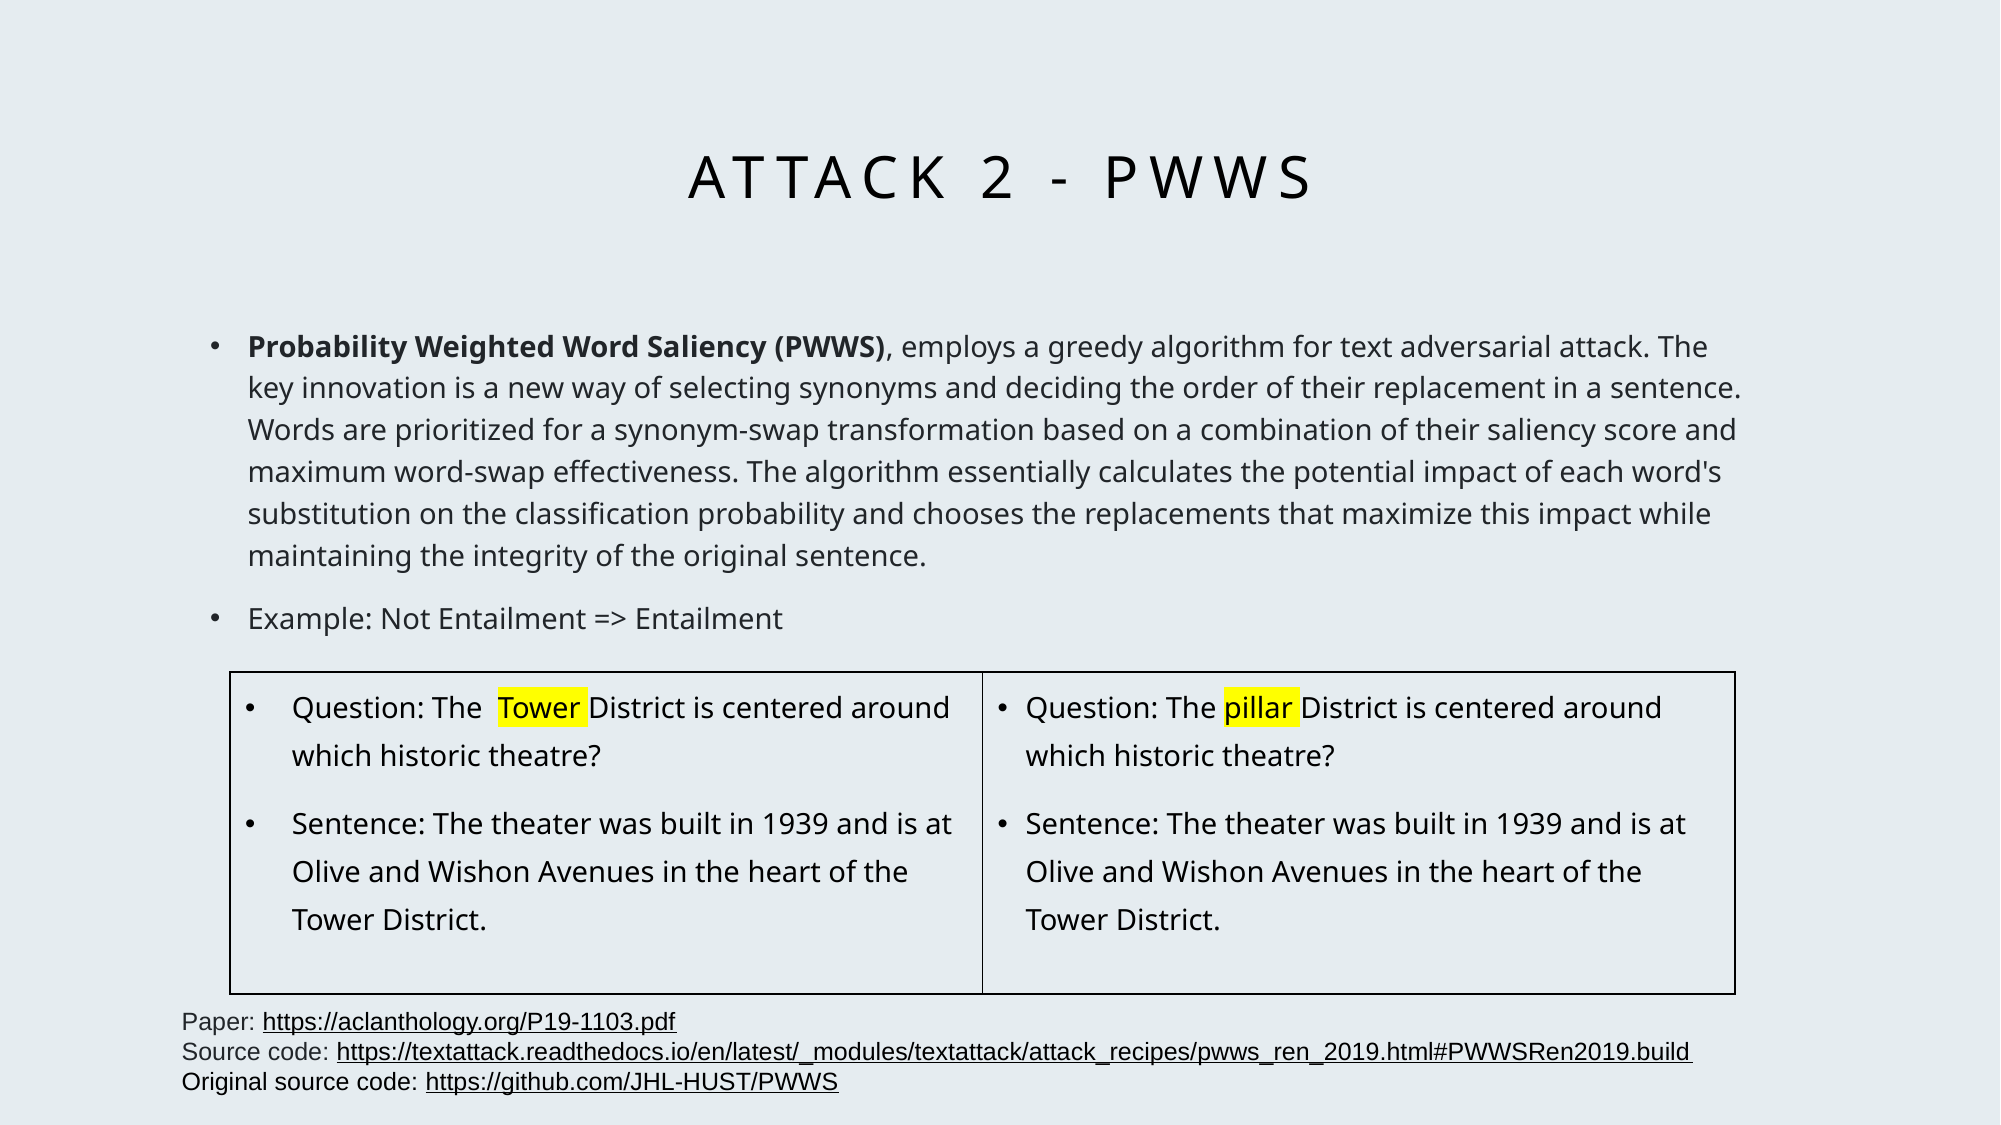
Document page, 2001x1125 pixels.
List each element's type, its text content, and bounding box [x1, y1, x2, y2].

list Probability Weighted Word Saliency (PWWS), employs a greedy algorithm for text adversarial attack. The key innovation is a new way of selecting synonyms and deciding the order of their replacement in a sentence. Words are prioritized for a synonym-swap transformation based on a combination of their saliency score and maximum word-swap effectiveness. The algorithm essentially calculates the potential impact of each word's substitution on the classification probability and chooses the replacements that maximize this impact while maintaining the integrity of the original sentence. Example: Not Entailment => Entailment [195, 313, 1770, 593]
text_box Paper: https://aclanthology.org/P19-1103.pdf Source code: https://textattack.readthedocs.io/en/latest/_modules/textattack/attack_recipes/pwws_ren_2019.html#PWWSRen2019.build Original source code: https://github.com/JHL-HUST/PWWS [166, 998, 1836, 1103]
table_header Question: The Tower District is centered around which historic theatre? Sentence: The theater was built in 1939 and is at Olive and Wishon Avenues in the heart of the Tower District. [231, 673, 982, 993]
table_header Question: The pillar District is centered around which historic theatre? Sentence: The theater was built in 1939 and is at Olive and Wishon Avenues in the heart of the Tower District. [983, 673, 1734, 993]
title Attack 2 - PWWS [212, 60, 1788, 276]
